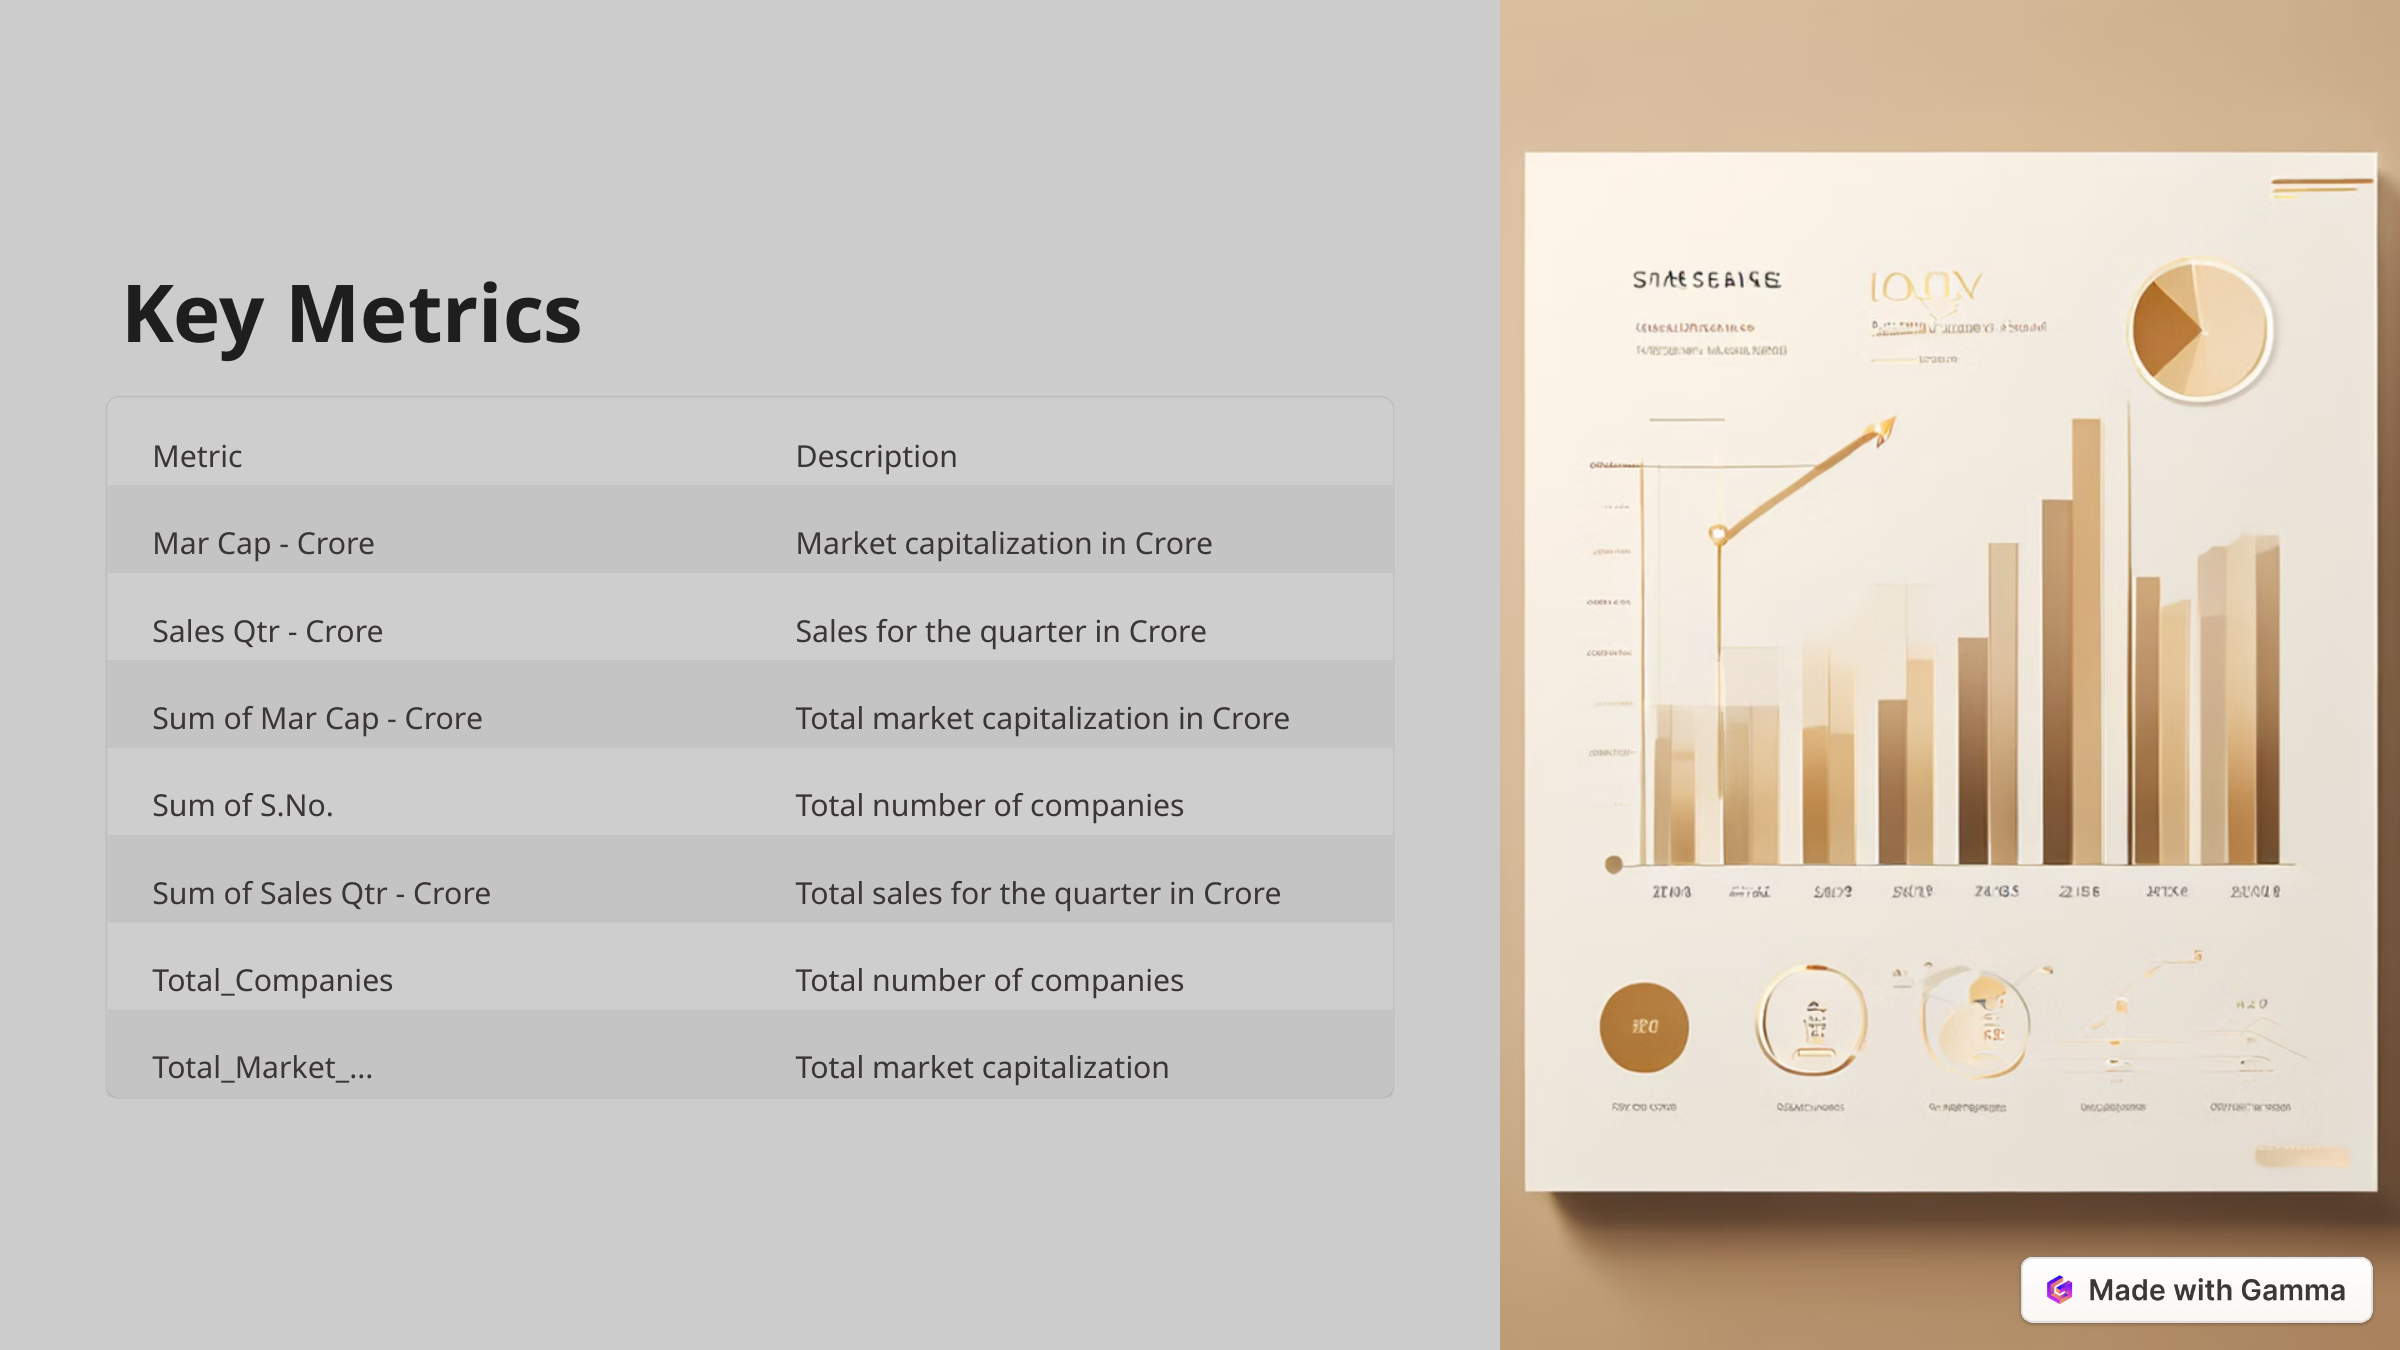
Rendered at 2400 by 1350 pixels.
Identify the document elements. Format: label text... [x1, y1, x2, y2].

text_box Sum of Sales Qtr - Crore [137, 854, 719, 903]
text_box Total market capitalization [780, 1029, 1363, 1078]
text_box Total sales for the quarter in Crore [780, 854, 1363, 903]
text_box Mar Cap - Crore [137, 504, 719, 554]
text_box Total number of companies [780, 941, 1363, 991]
text_box Sales for the quarter in Crore [780, 592, 1363, 641]
text_box Key Metrics [106, 251, 905, 352]
text_box [107, 660, 1393, 747]
text_box Total_Companies [137, 941, 719, 991]
text_box Total market capitalization in Crore [780, 679, 1363, 729]
text_box [0, 0, 1499, 1350]
text_box [107, 572, 1393, 660]
text_box [107, 1009, 1393, 1098]
text_box Total_Market_... [137, 1029, 719, 1078]
text_box Sum of Mar Cap - Crore [137, 679, 719, 729]
text_box Sum of S.No. [137, 767, 719, 816]
text_box [107, 834, 1393, 922]
text_box [107, 922, 1393, 1009]
text_box Market capitalization in Crore [780, 504, 1363, 554]
text_box [107, 485, 1393, 572]
text_box [107, 398, 1393, 485]
text_box Metric [137, 417, 719, 466]
text_box Total number of companies [780, 767, 1363, 816]
text_box [107, 747, 1393, 834]
text_box Description [780, 417, 1363, 466]
picture [1499, 0, 2400, 1350]
text_box Sales Qtr - Crore [137, 592, 719, 641]
